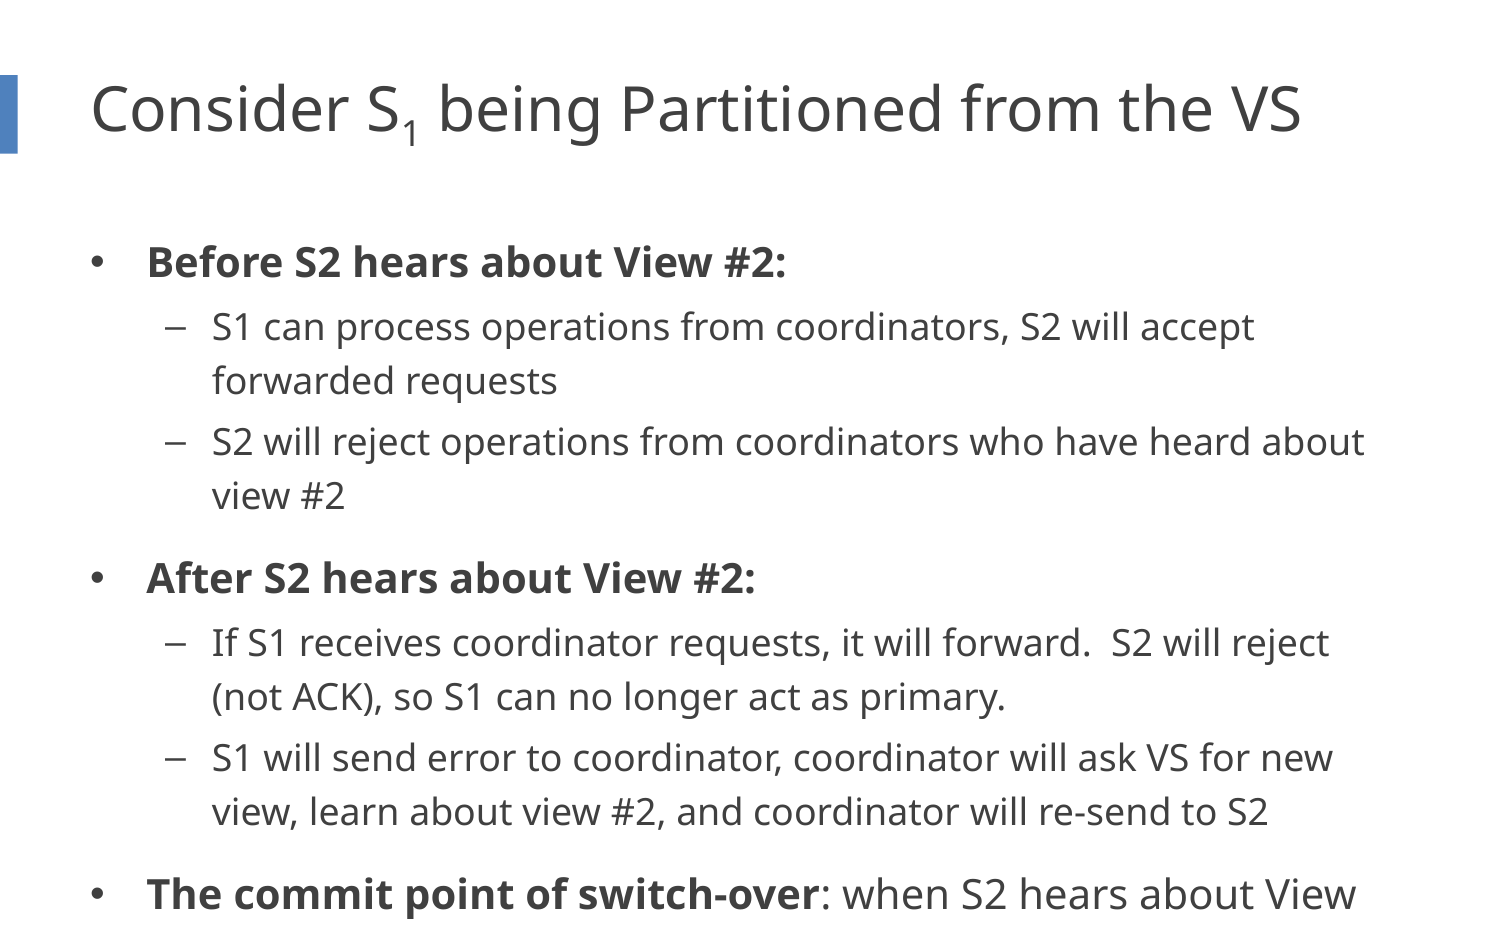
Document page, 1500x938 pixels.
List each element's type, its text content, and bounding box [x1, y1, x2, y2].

title Consider S1 being Partitioned from the VS [75, 37, 1425, 186]
list Before S2 hears about View #2: S1 can process operations from coordinators, S2 will accept forwarded requests S2 will reject operations from coordinators who have heard about view #2 After S2 hears about View #2: If S1 receives coordinator requests, it will forward. S2 will reject (not ACK), so S1 can no longer act as primary. S1 will send error to coordinator, coordinator will ask VS for new view, learn about view #2, and coordinator will re-send to S2 The commit point of switch-over: when S2 hears about View #2 [75, 218, 1425, 838]
